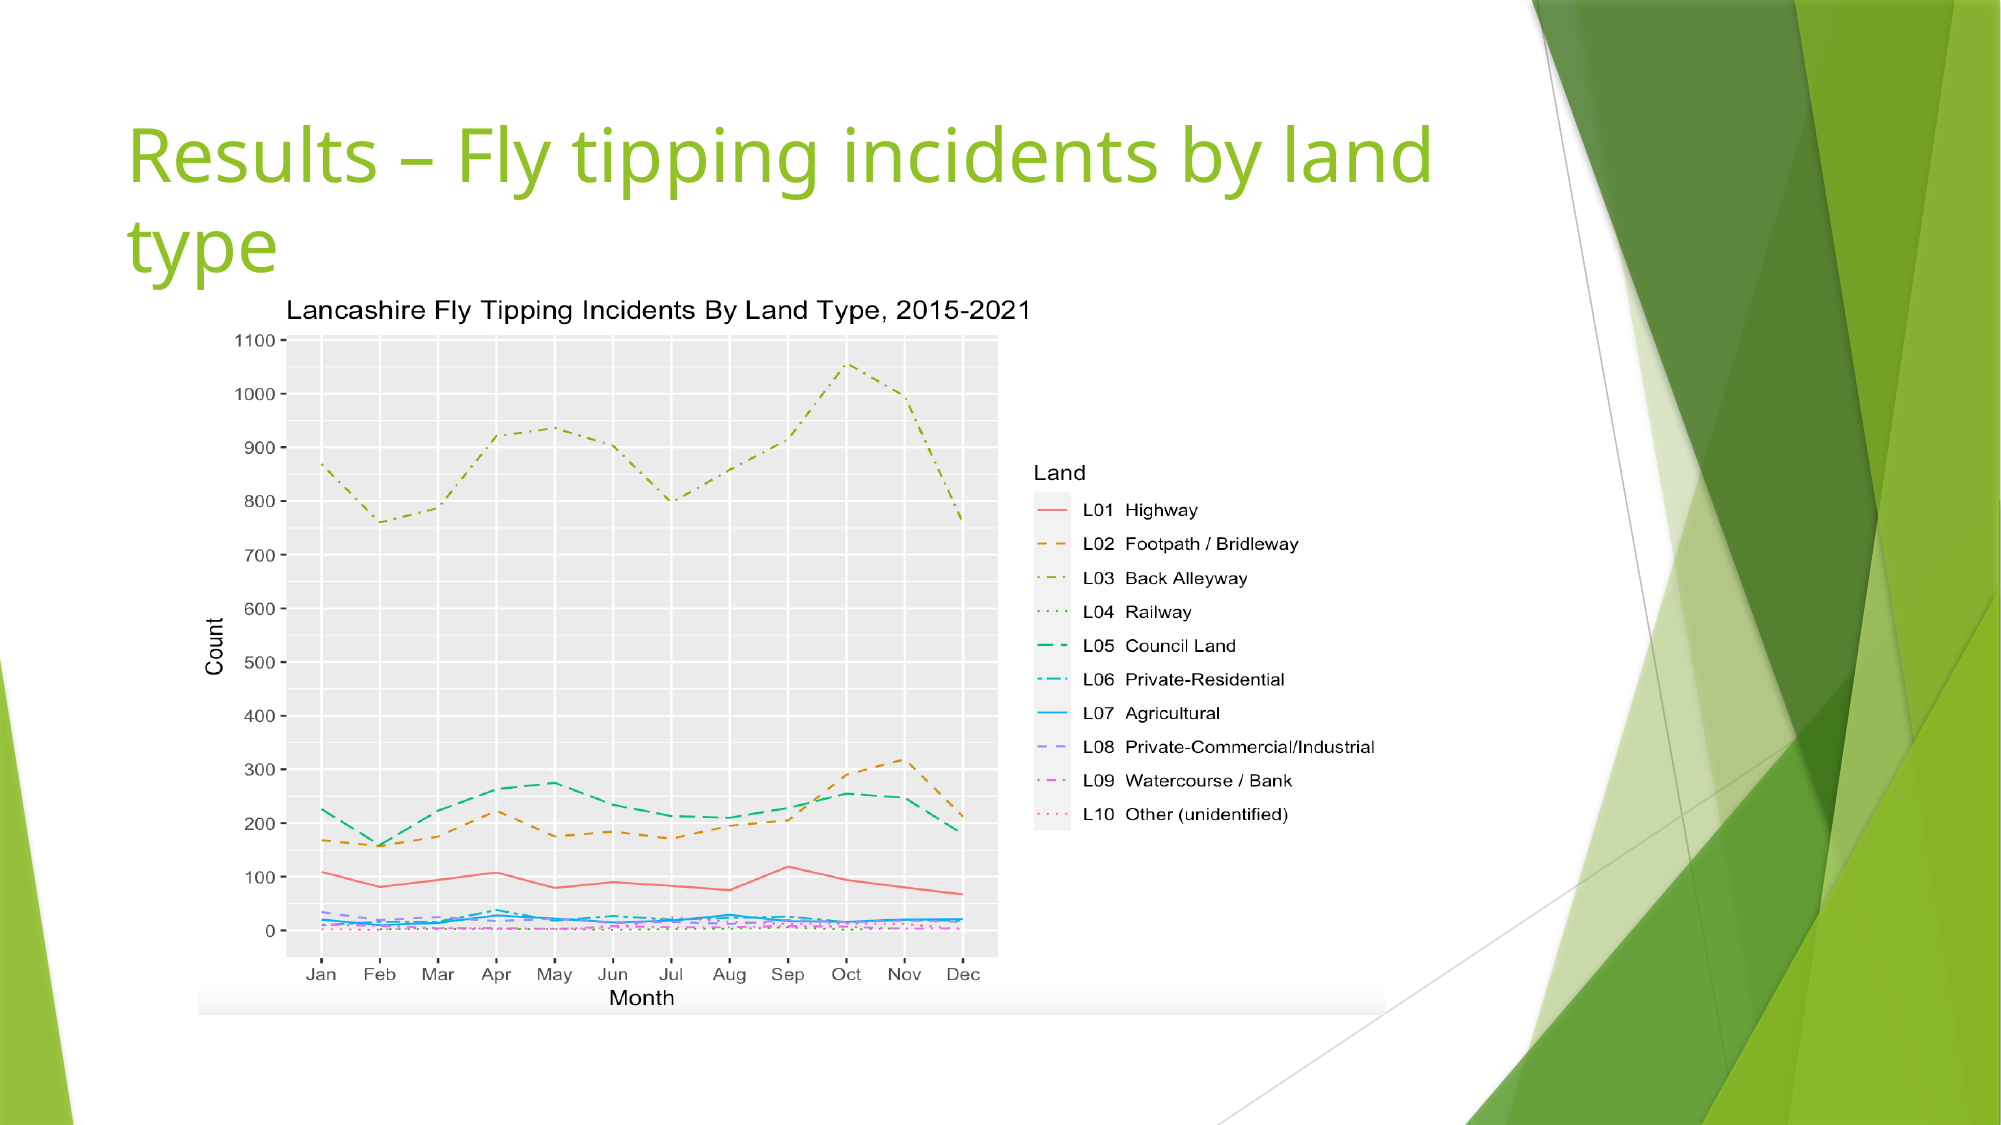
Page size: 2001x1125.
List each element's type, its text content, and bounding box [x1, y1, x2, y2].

title Results – Fly tipping incidents by land type [111, 99, 1522, 317]
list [197, 292, 1386, 1016]
